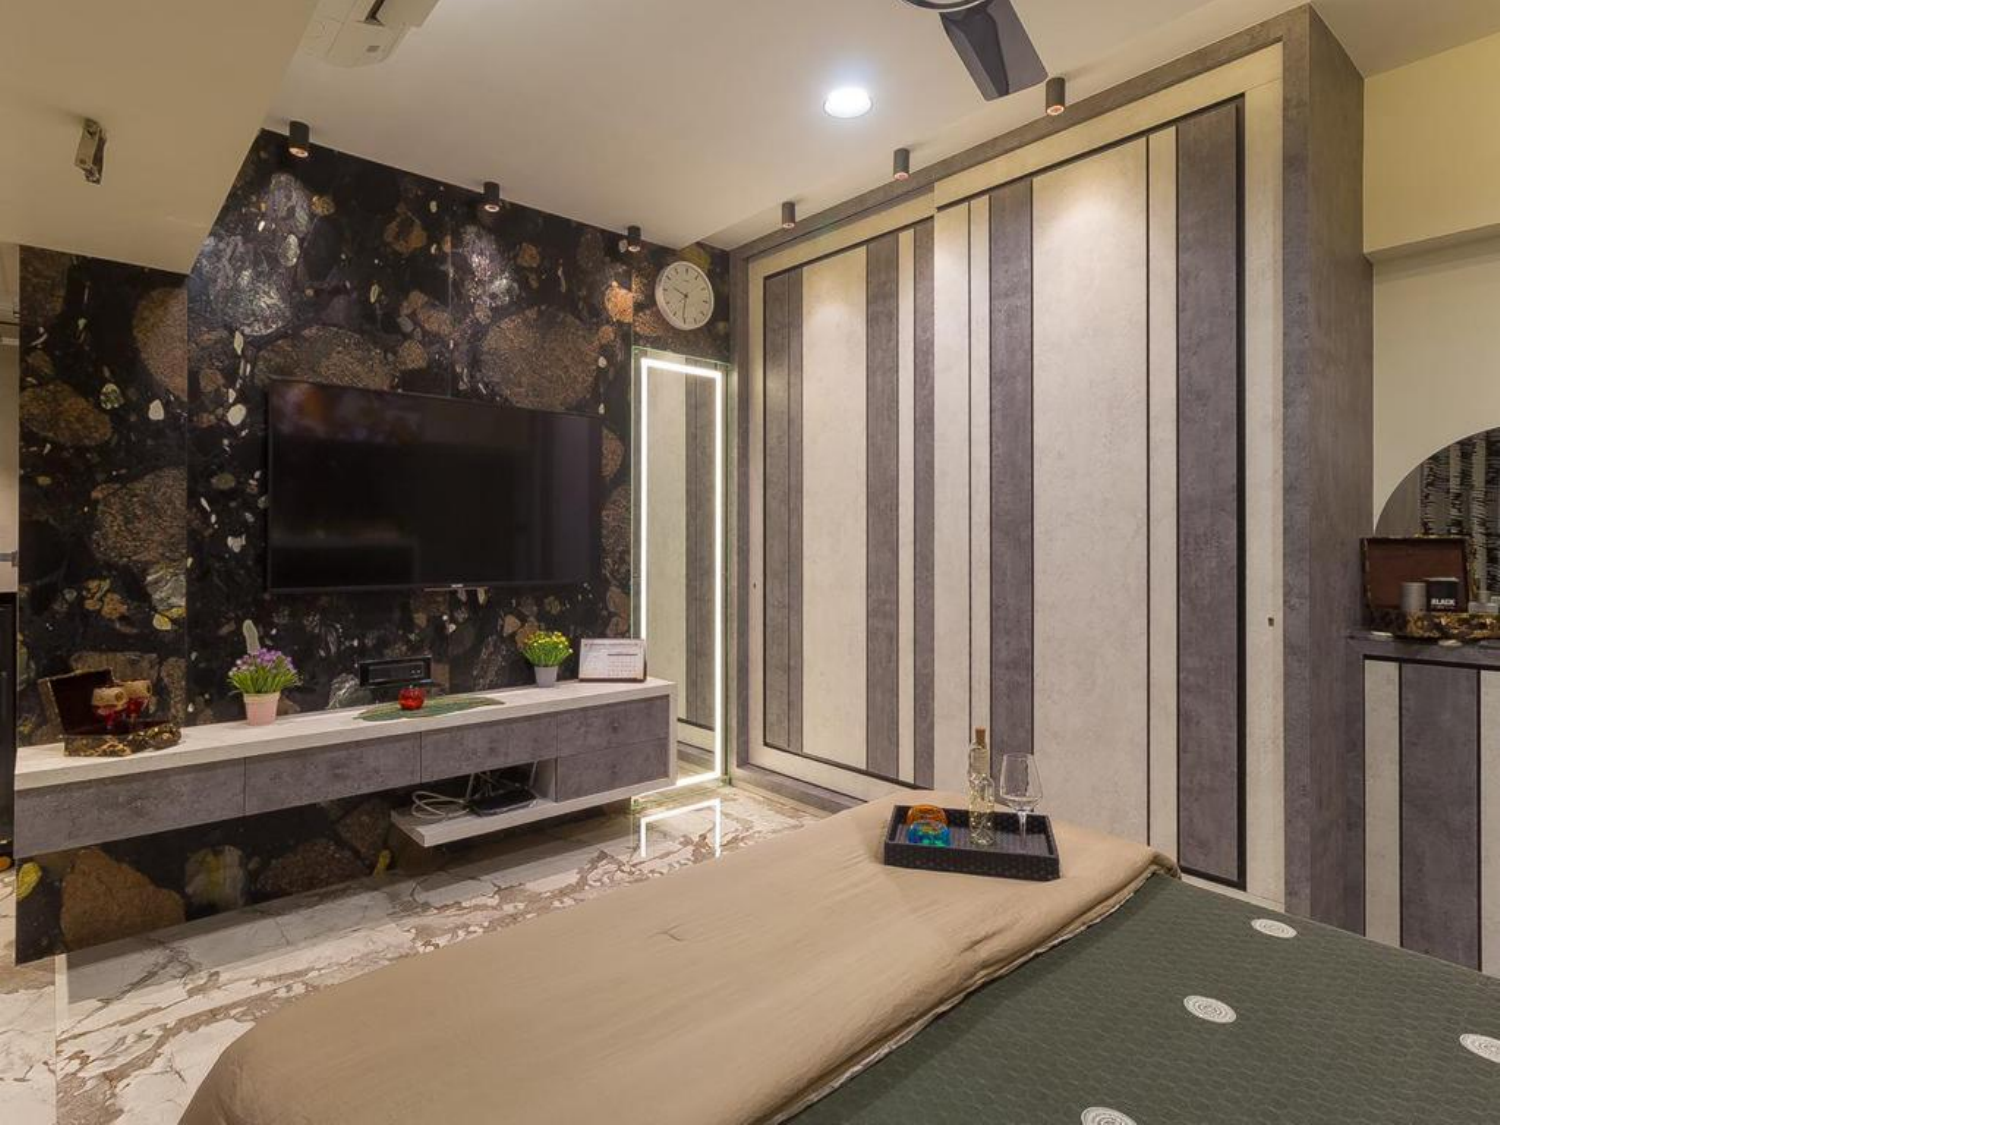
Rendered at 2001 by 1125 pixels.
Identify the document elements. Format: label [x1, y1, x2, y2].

picture [0, 0, 1500, 1125]
